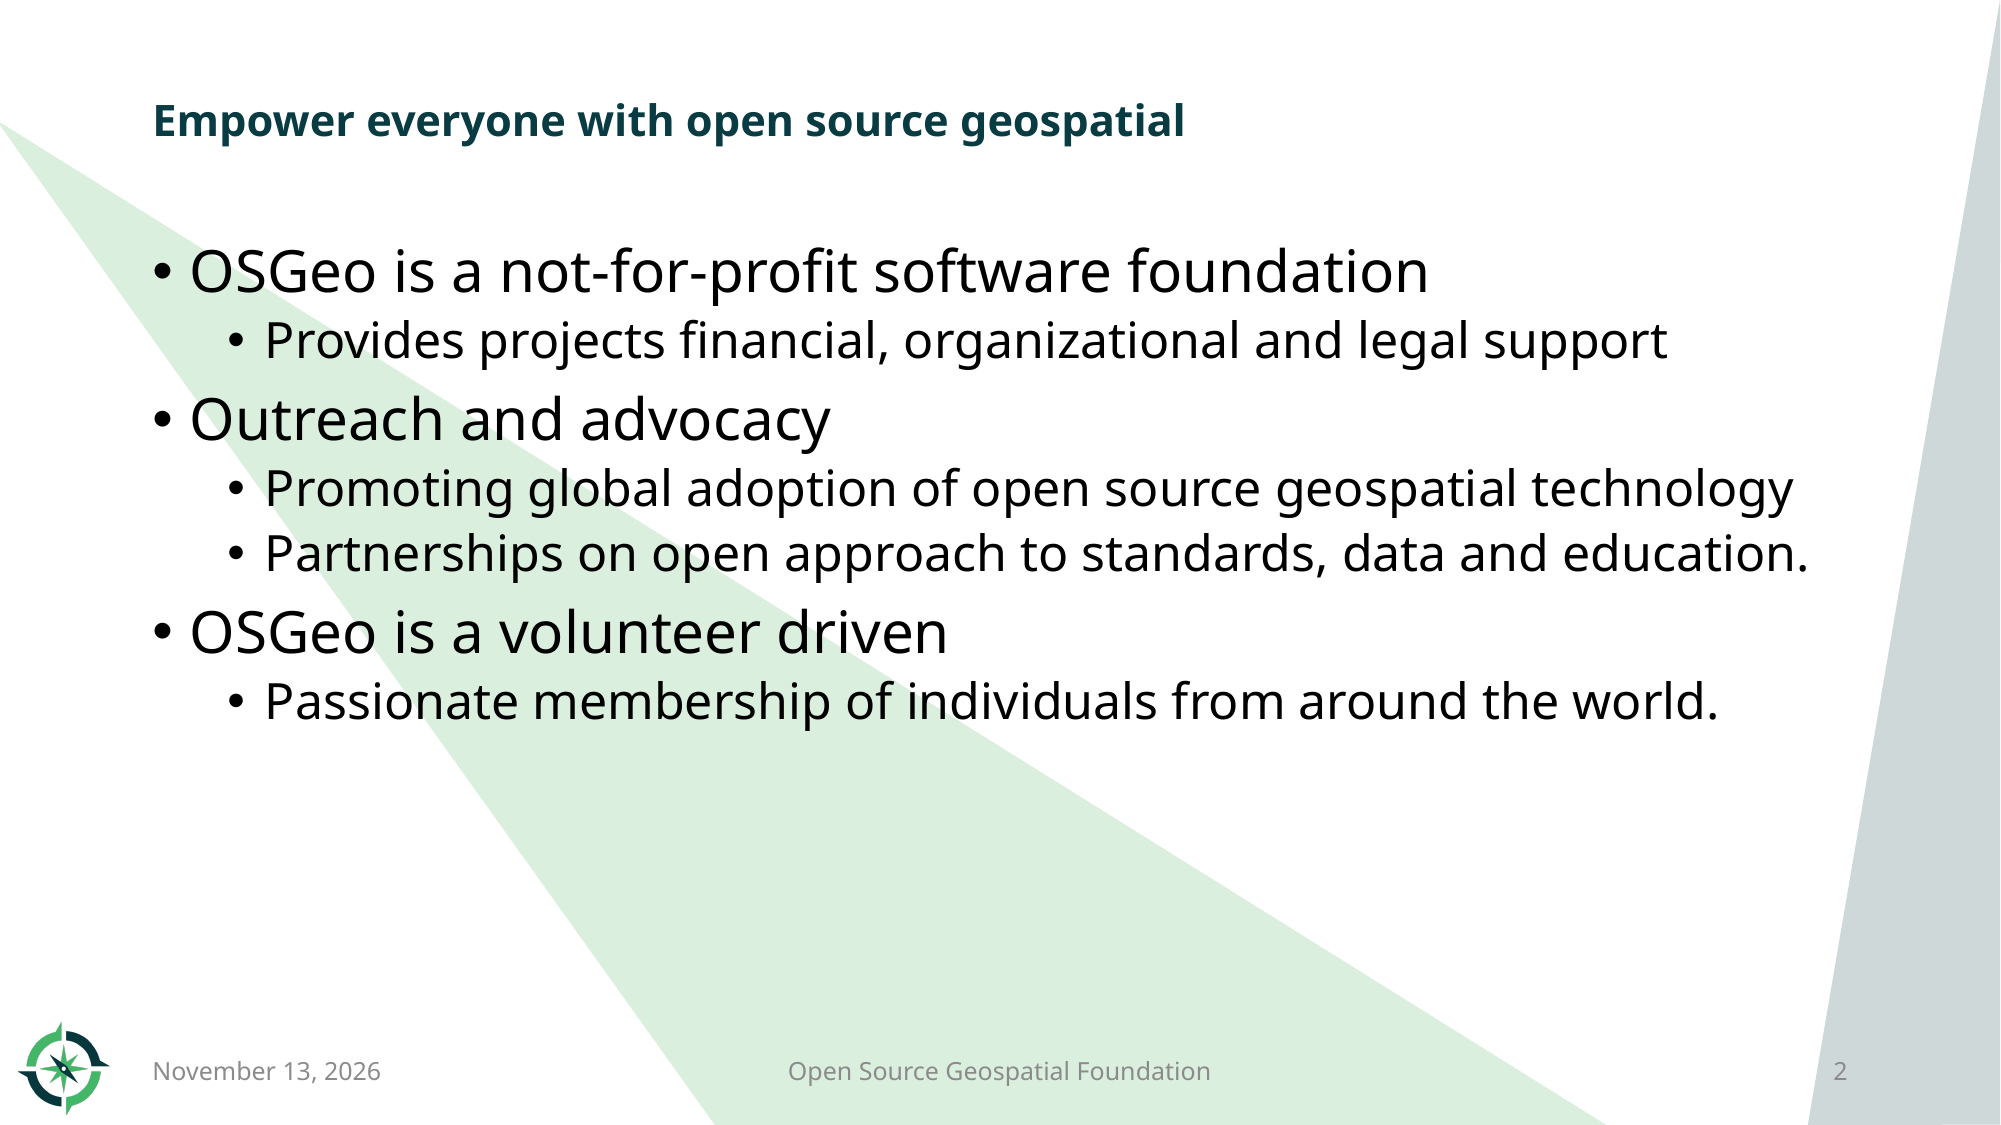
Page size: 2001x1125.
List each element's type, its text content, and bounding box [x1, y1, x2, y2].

slide_number 2 [1412, 1042, 1863, 1103]
list OSGeo is a not-for-profit software foundation Provides projects financial, organizational and legal support Outreach and advocacy Promoting global adoption of open source geospatial technology Partnerships on open approach to standards, data and education. OSGeo is a volunteer driven Passionate membership of individuals from around the world. [137, 234, 1863, 1014]
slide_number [137, 1042, 588, 1103]
footer Open Source Geospatial Foundation [662, 1042, 1338, 1103]
title Empower everyone with open source geospatial [137, 59, 1863, 207]
